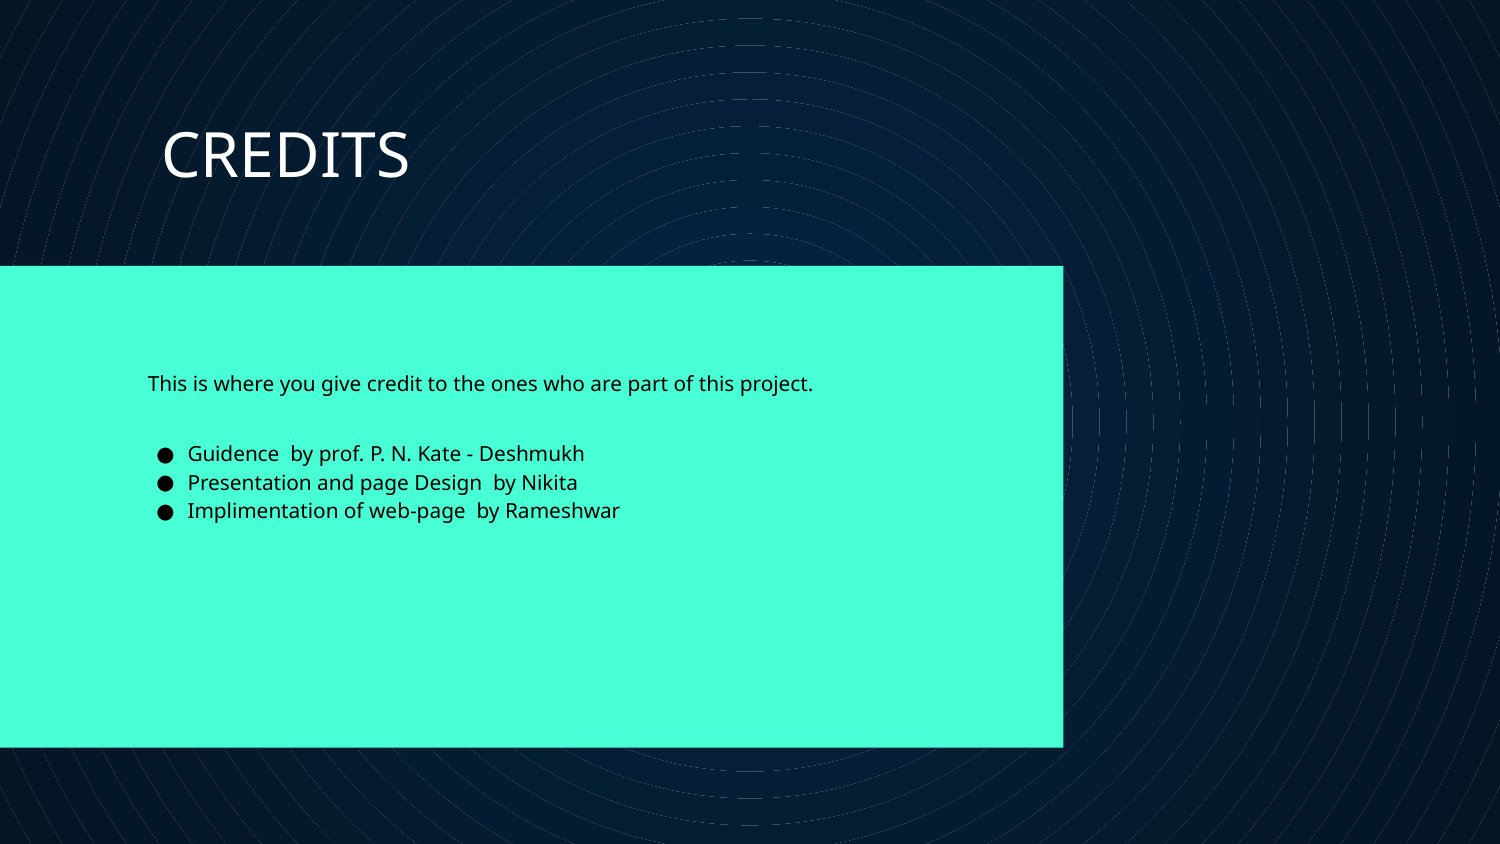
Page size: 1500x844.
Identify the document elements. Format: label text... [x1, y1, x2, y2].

list This is where you give credit to the ones who are part of this project. Guidence by prof. P. N. Kate - Deshmukh Presentation and page Design by Nikita Implimentation of web-page by Rameshwar [132, 355, 1500, 844]
title CREDITS [146, 105, 1449, 206]
